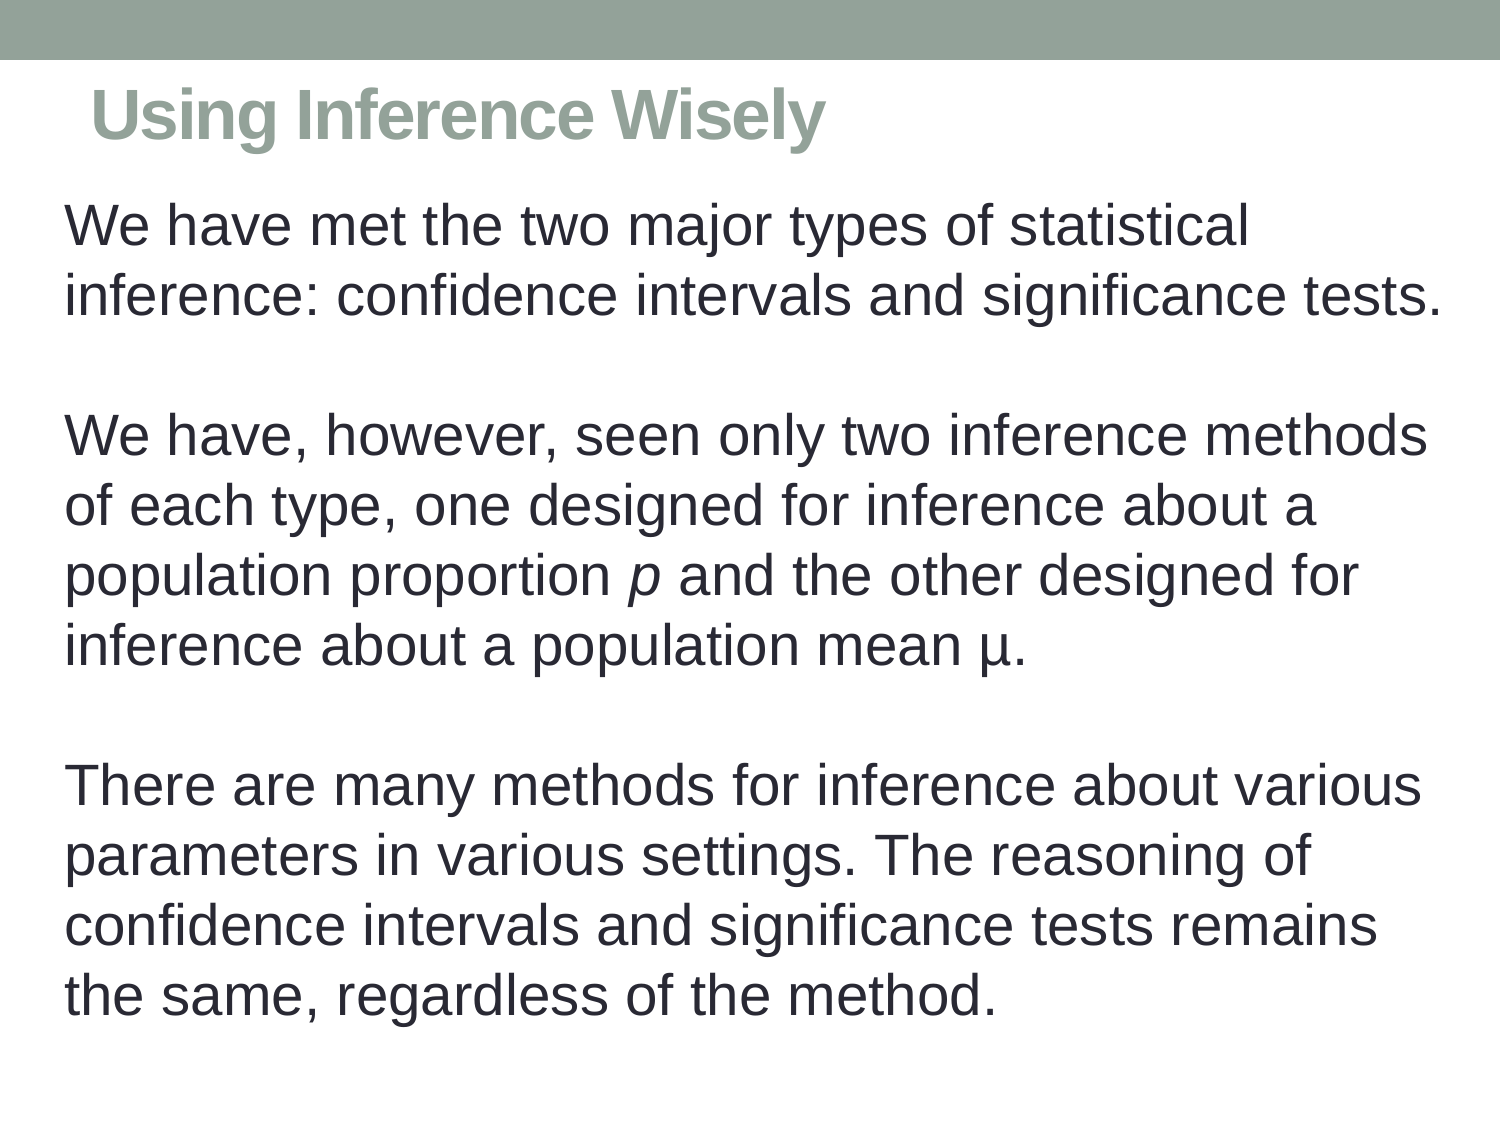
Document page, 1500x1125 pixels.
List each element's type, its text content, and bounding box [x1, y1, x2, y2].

text_box We have met the two major types of statistical inference: confidence intervals and significance tests. We have, however, seen only two inference methods of each type, one designed for inference about a population proportion p and the other designed for inference about a population mean µ. There are many methods for inference about various parameters in various settings. The reasoning of confidence intervals and significance tests remains the same, regardless of the method. [49, 179, 1487, 1035]
title Using Inference Wisely [75, 60, 1425, 179]
